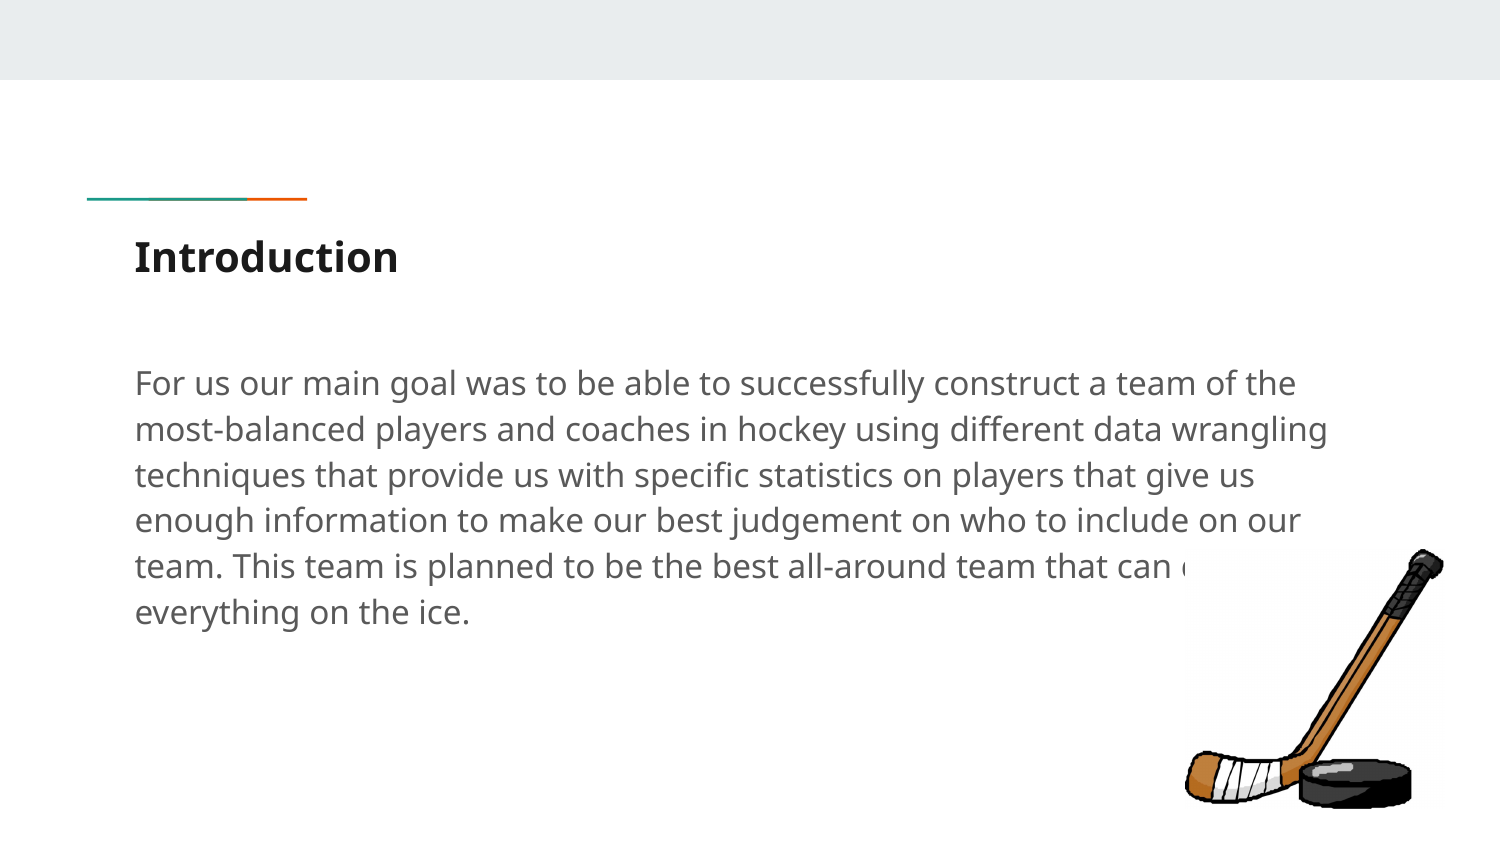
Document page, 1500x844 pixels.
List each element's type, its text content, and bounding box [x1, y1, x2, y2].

picture [1185, 549, 1445, 809]
title Introduction [119, 216, 1381, 305]
list For us our main goal was to be able to successfully construct a team of the most-balanced players and coaches in hockey using different data wrangling techniques that provide us with specific statistics on players that give us enough information to make our best judgement on who to include on our team. This team is planned to be the best all-around team that can do everything on the ice. [119, 341, 1381, 712]
